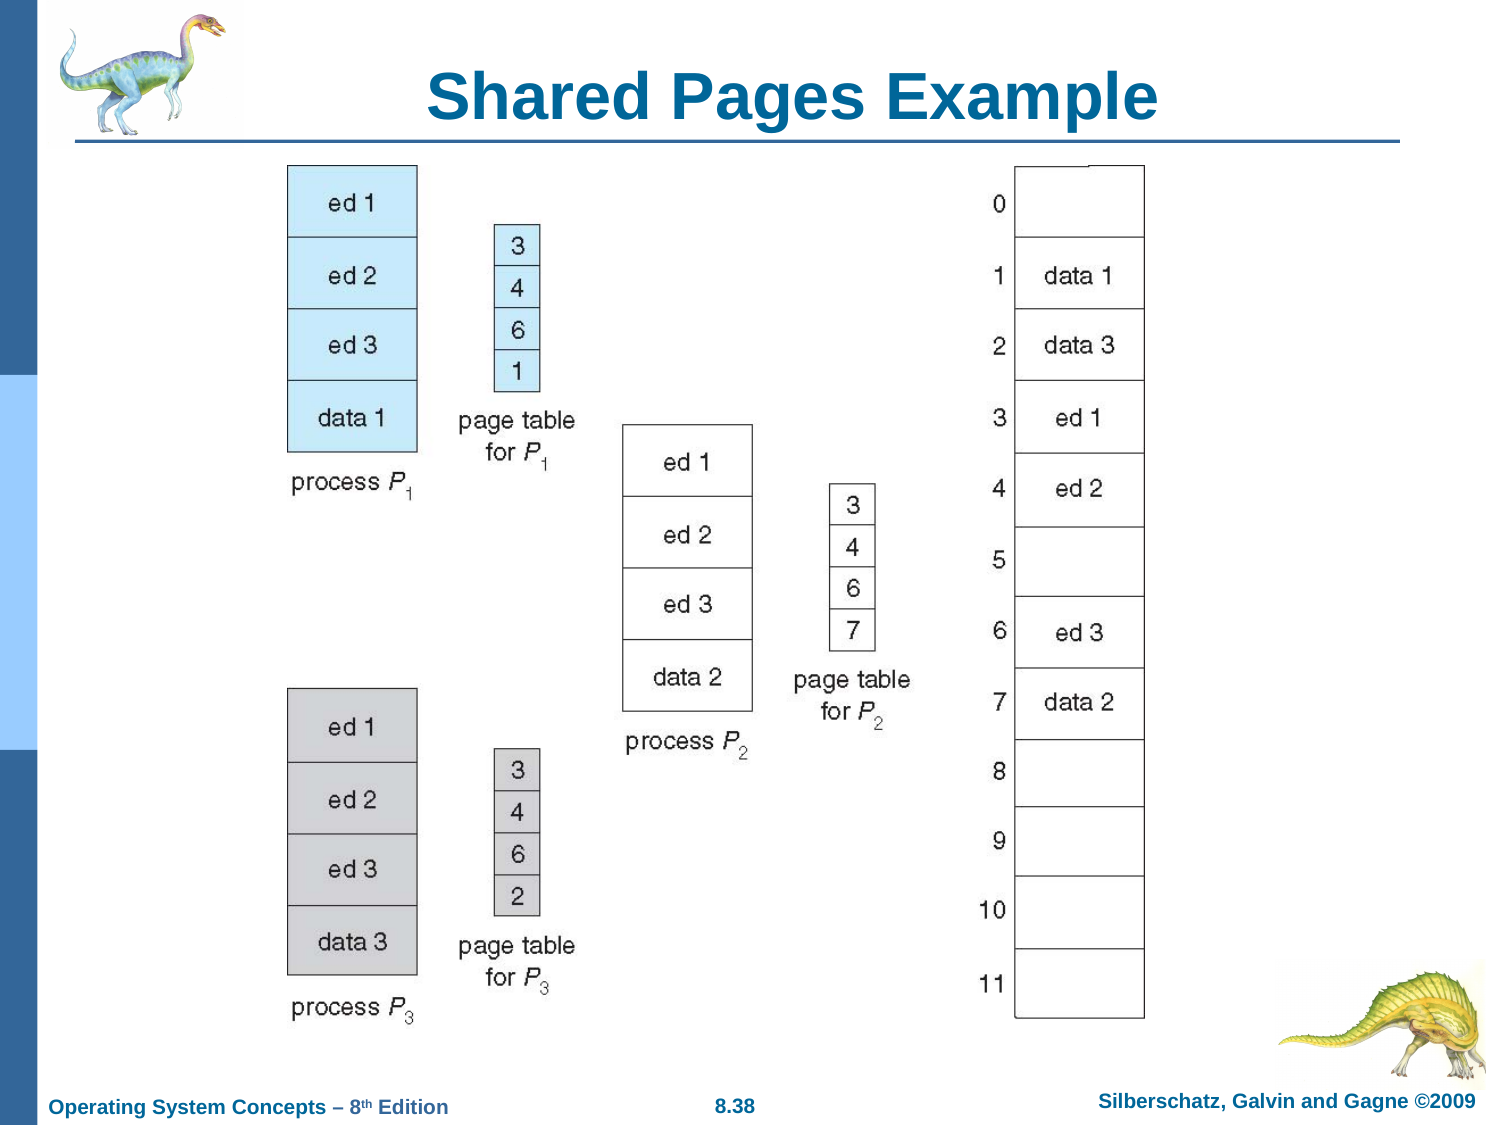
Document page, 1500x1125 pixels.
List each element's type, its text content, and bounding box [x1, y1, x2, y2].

title Shared Pages Example [161, 45, 1426, 141]
picture [287, 165, 1145, 1029]
picture [1415, 1093, 1423, 1098]
picture [46, 0, 244, 149]
picture [1275, 959, 1486, 1090]
